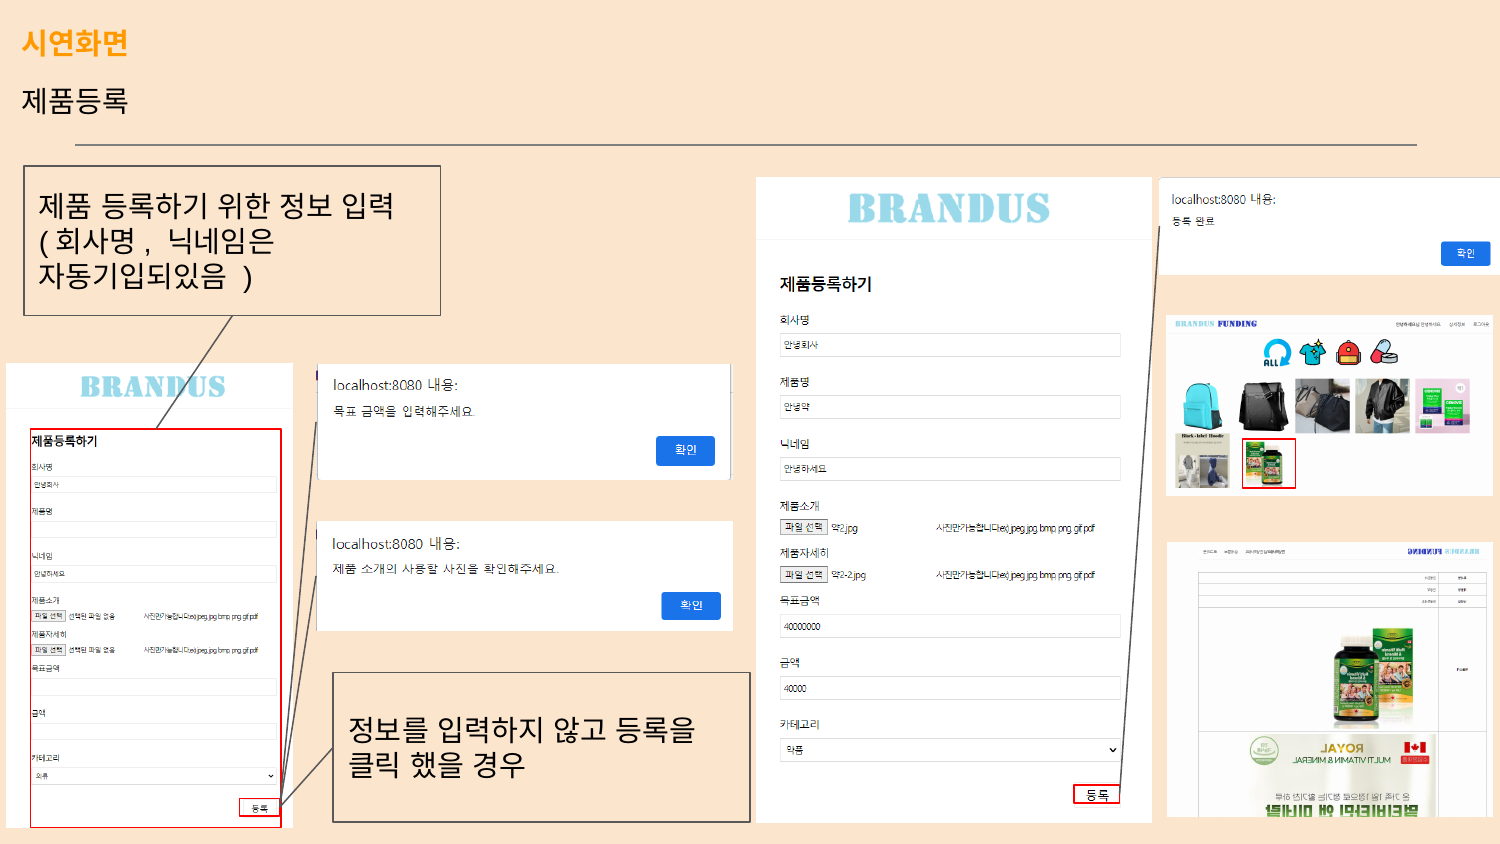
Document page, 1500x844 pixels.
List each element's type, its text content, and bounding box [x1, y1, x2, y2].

picture [1159, 176, 1500, 275]
text_box 시연화면 [6, 9, 158, 68]
text_box 제품등록 [6, 68, 293, 134]
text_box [279, 421, 317, 575]
picture [315, 364, 734, 480]
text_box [279, 575, 317, 746]
text_box 정보를 입력하지 않고 등록을 클릭 했을 경우 [333, 672, 750, 823]
picture [6, 362, 293, 828]
picture [317, 520, 734, 631]
picture [1166, 315, 1493, 496]
picture [1166, 542, 1493, 817]
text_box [155, 315, 233, 430]
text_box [1119, 225, 1160, 795]
text_box 제품 등록하기 위한 정보 입력 (회사명, 닉네임은 자동기입되있음 ) [23, 165, 441, 316]
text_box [279, 747, 334, 808]
picture [755, 177, 1152, 823]
